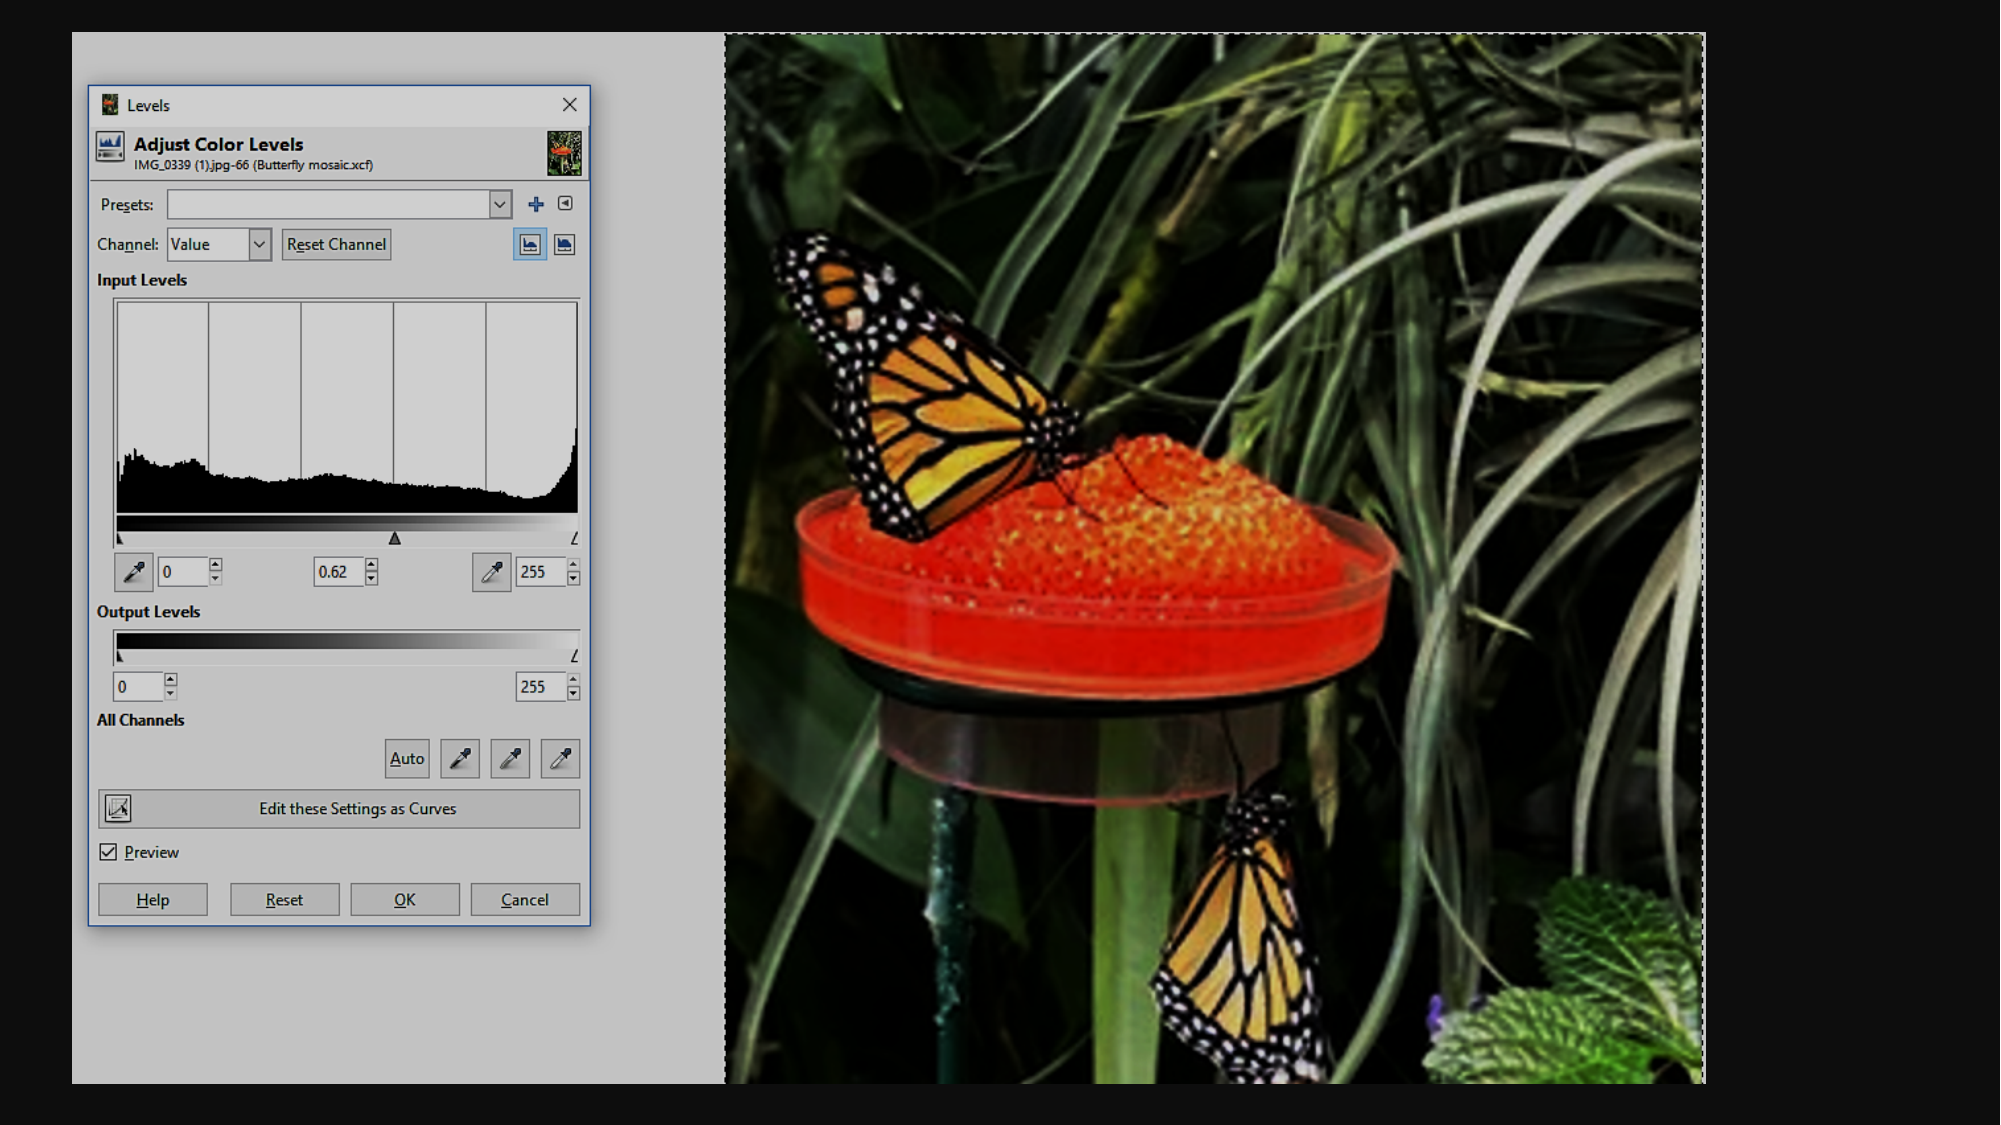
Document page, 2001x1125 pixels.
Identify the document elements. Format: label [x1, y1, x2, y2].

picture [72, 32, 1706, 1084]
